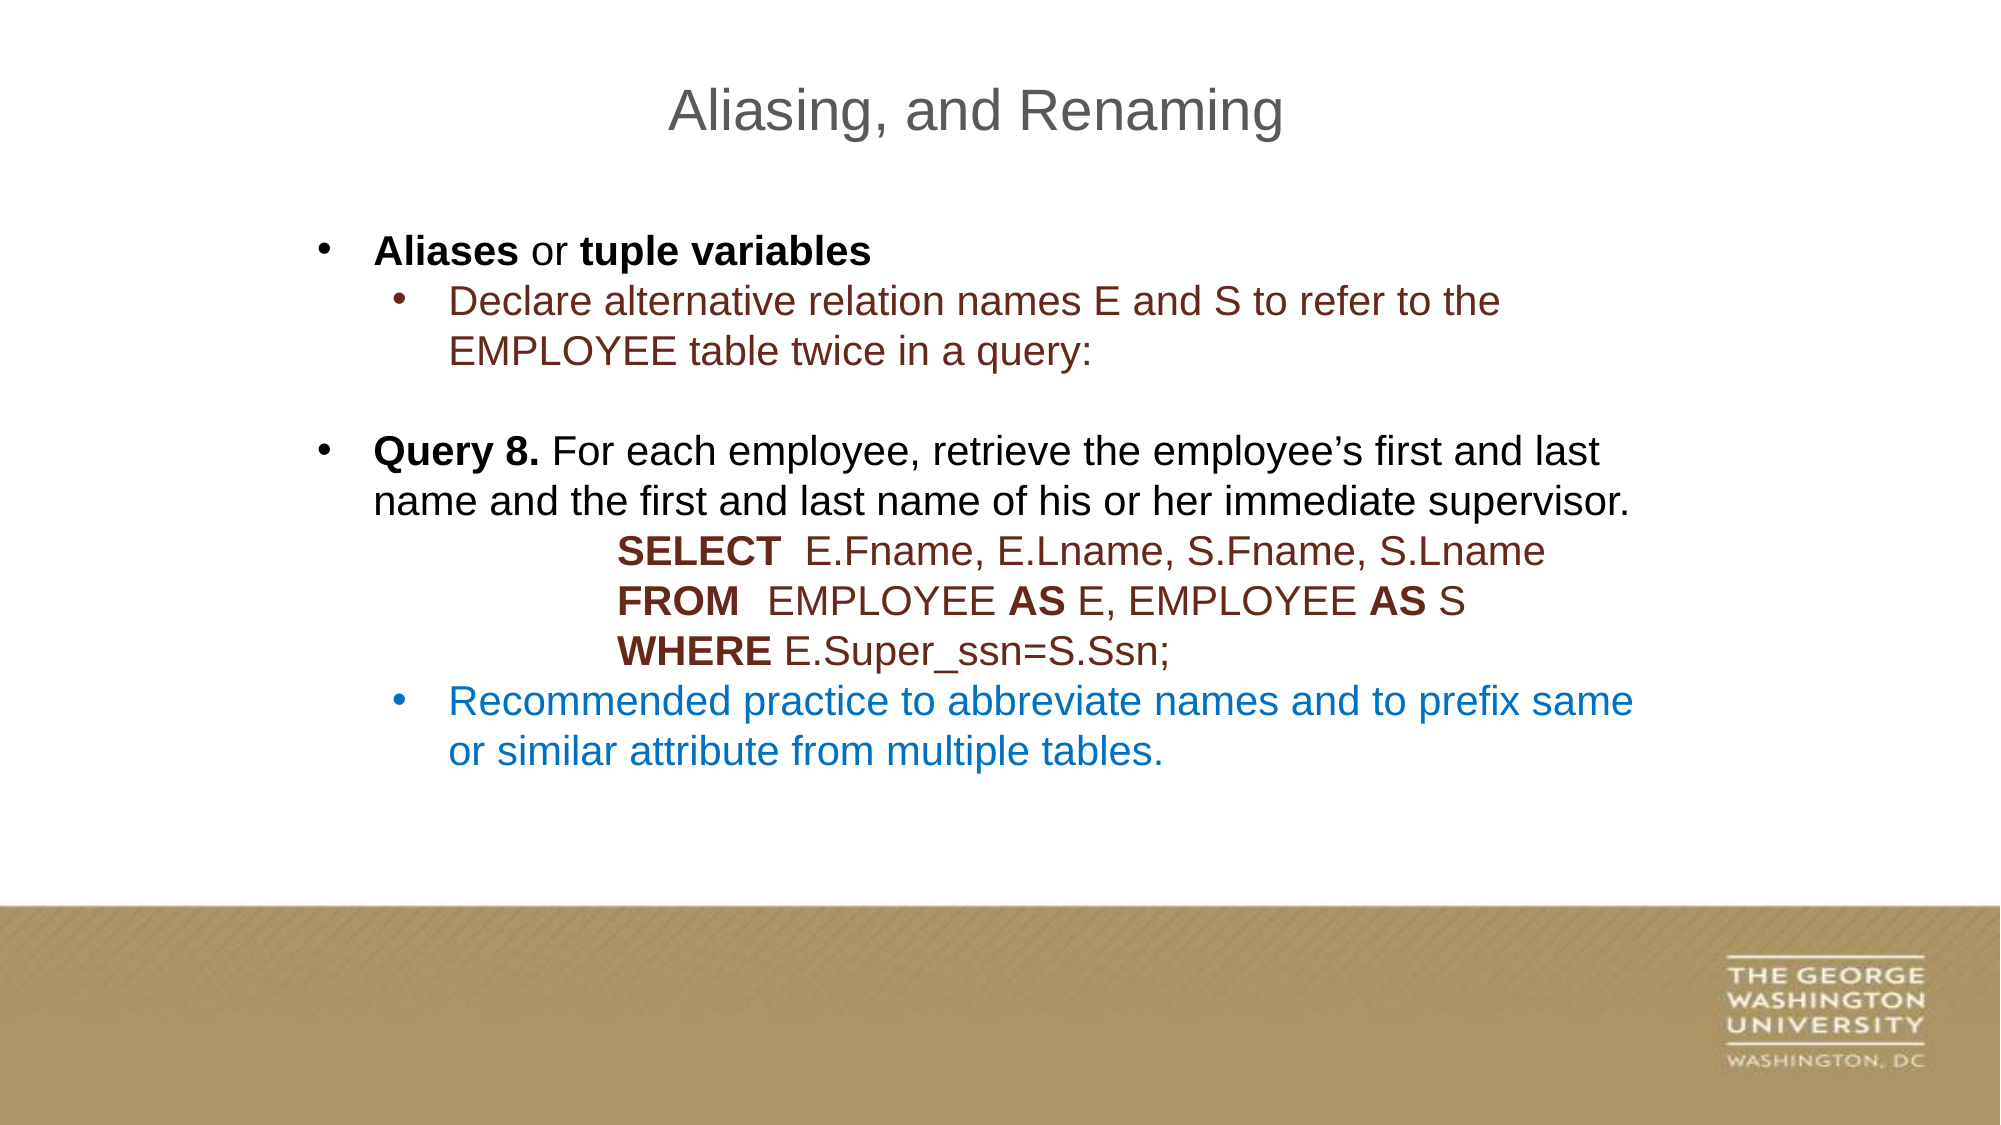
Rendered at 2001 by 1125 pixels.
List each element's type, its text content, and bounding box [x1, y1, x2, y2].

title Aliasing, and Renaming [422, 64, 1533, 216]
picture [0, 0, 2000, 1125]
text_box Aliases or tuple variables Declare alternative relation names E and S to refer to the EMPLOYEE table twice in a query: Query 8. For each employee, retrieve the employee’s first and last name and the first and last name of his or her immediate supervisor. SELECT E.Fname, E.Lname, S.Fname, S.Lname FROM EMPLOYEE AS E, EMPLOYEE AS S WHERE E.Super_ssn=S.Ssn; Recommended practice to abbreviate names and to prefix same or similar attribute from multiple tables. [302, 216, 1665, 782]
